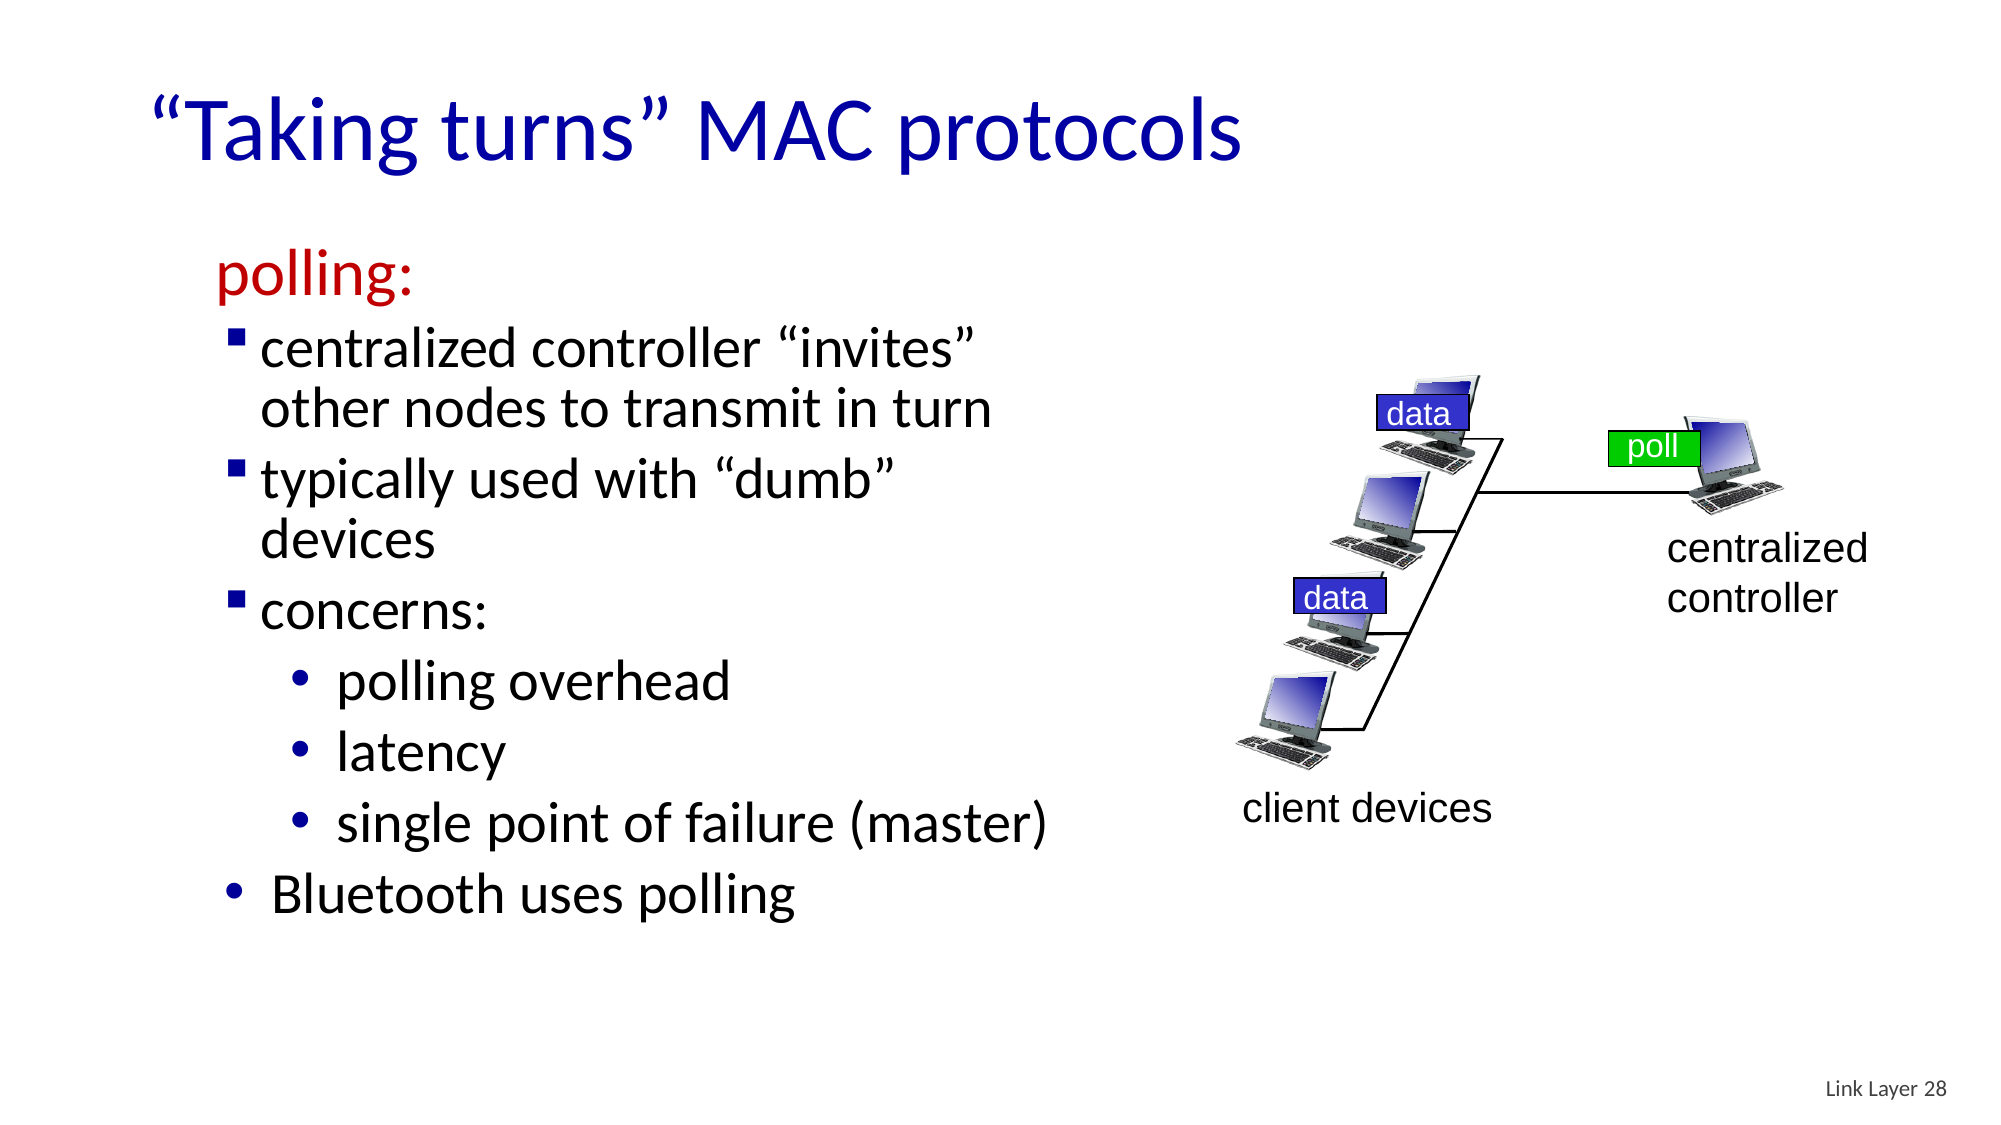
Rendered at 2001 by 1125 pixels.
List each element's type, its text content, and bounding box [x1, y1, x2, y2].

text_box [1258, 566, 1363, 679]
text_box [1680, 411, 1809, 523]
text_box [1354, 370, 1483, 483]
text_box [1608, 417, 1701, 473]
text_box client devices [1227, 773, 1508, 839]
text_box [1363, 438, 1503, 730]
slide_number Link Layer 28 [1512, 1056, 1963, 1117]
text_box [1371, 385, 1470, 438]
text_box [1304, 466, 1363, 568]
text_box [1288, 568, 1363, 624]
title “Taking turns” MAC protocols [131, 57, 1857, 205]
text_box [1210, 666, 1339, 778]
text_box centralized controller [1652, 513, 1913, 629]
text_box polling: centralized controller “invites” other nodes to transmit in turn typically used with “dumb” devices concerns: polling overhead latency single point of failure (master) Bluetooth uses polling [199, 233, 1100, 1064]
